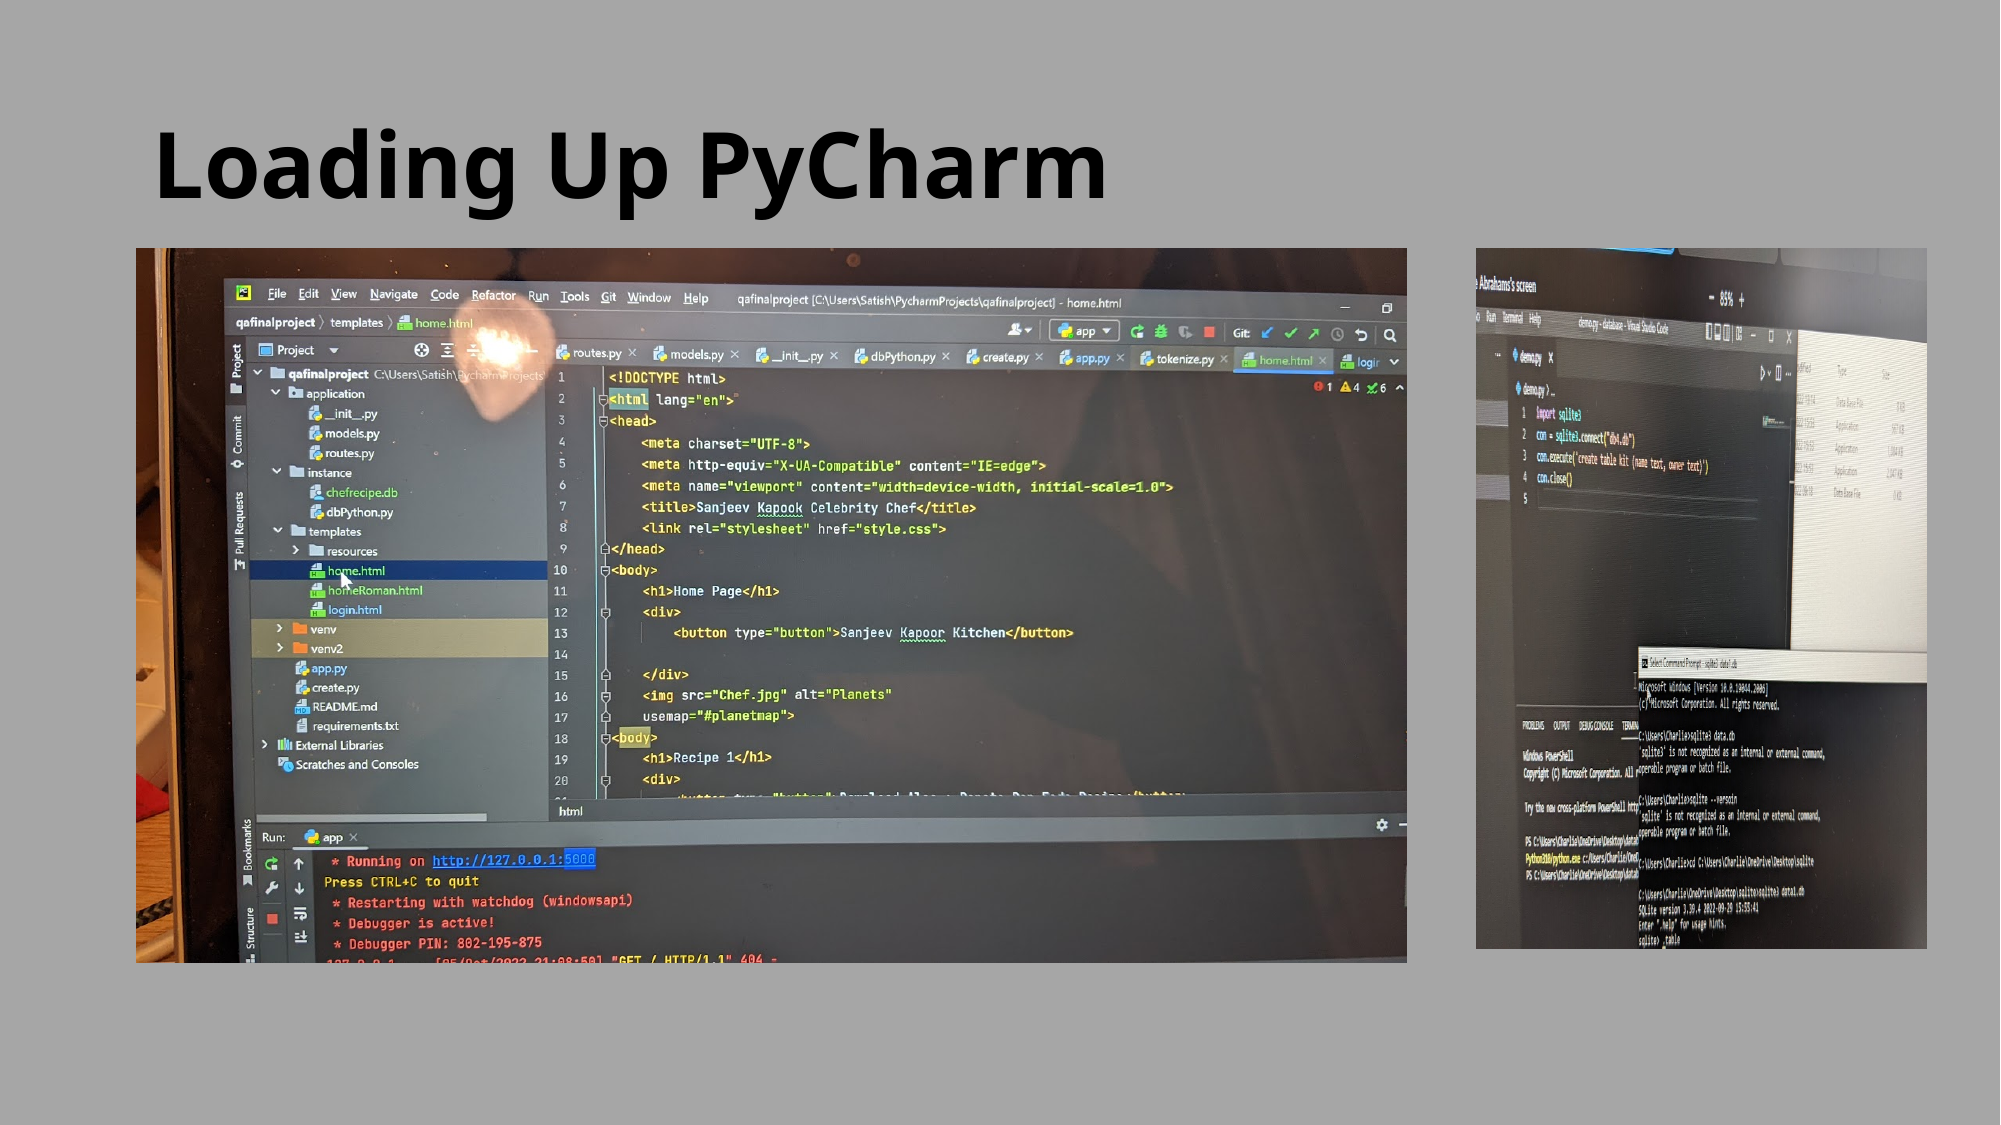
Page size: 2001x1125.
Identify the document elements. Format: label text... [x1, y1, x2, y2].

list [136, 248, 1407, 963]
title Loading Up PyCharm [137, 59, 1863, 278]
picture [1476, 248, 1927, 949]
